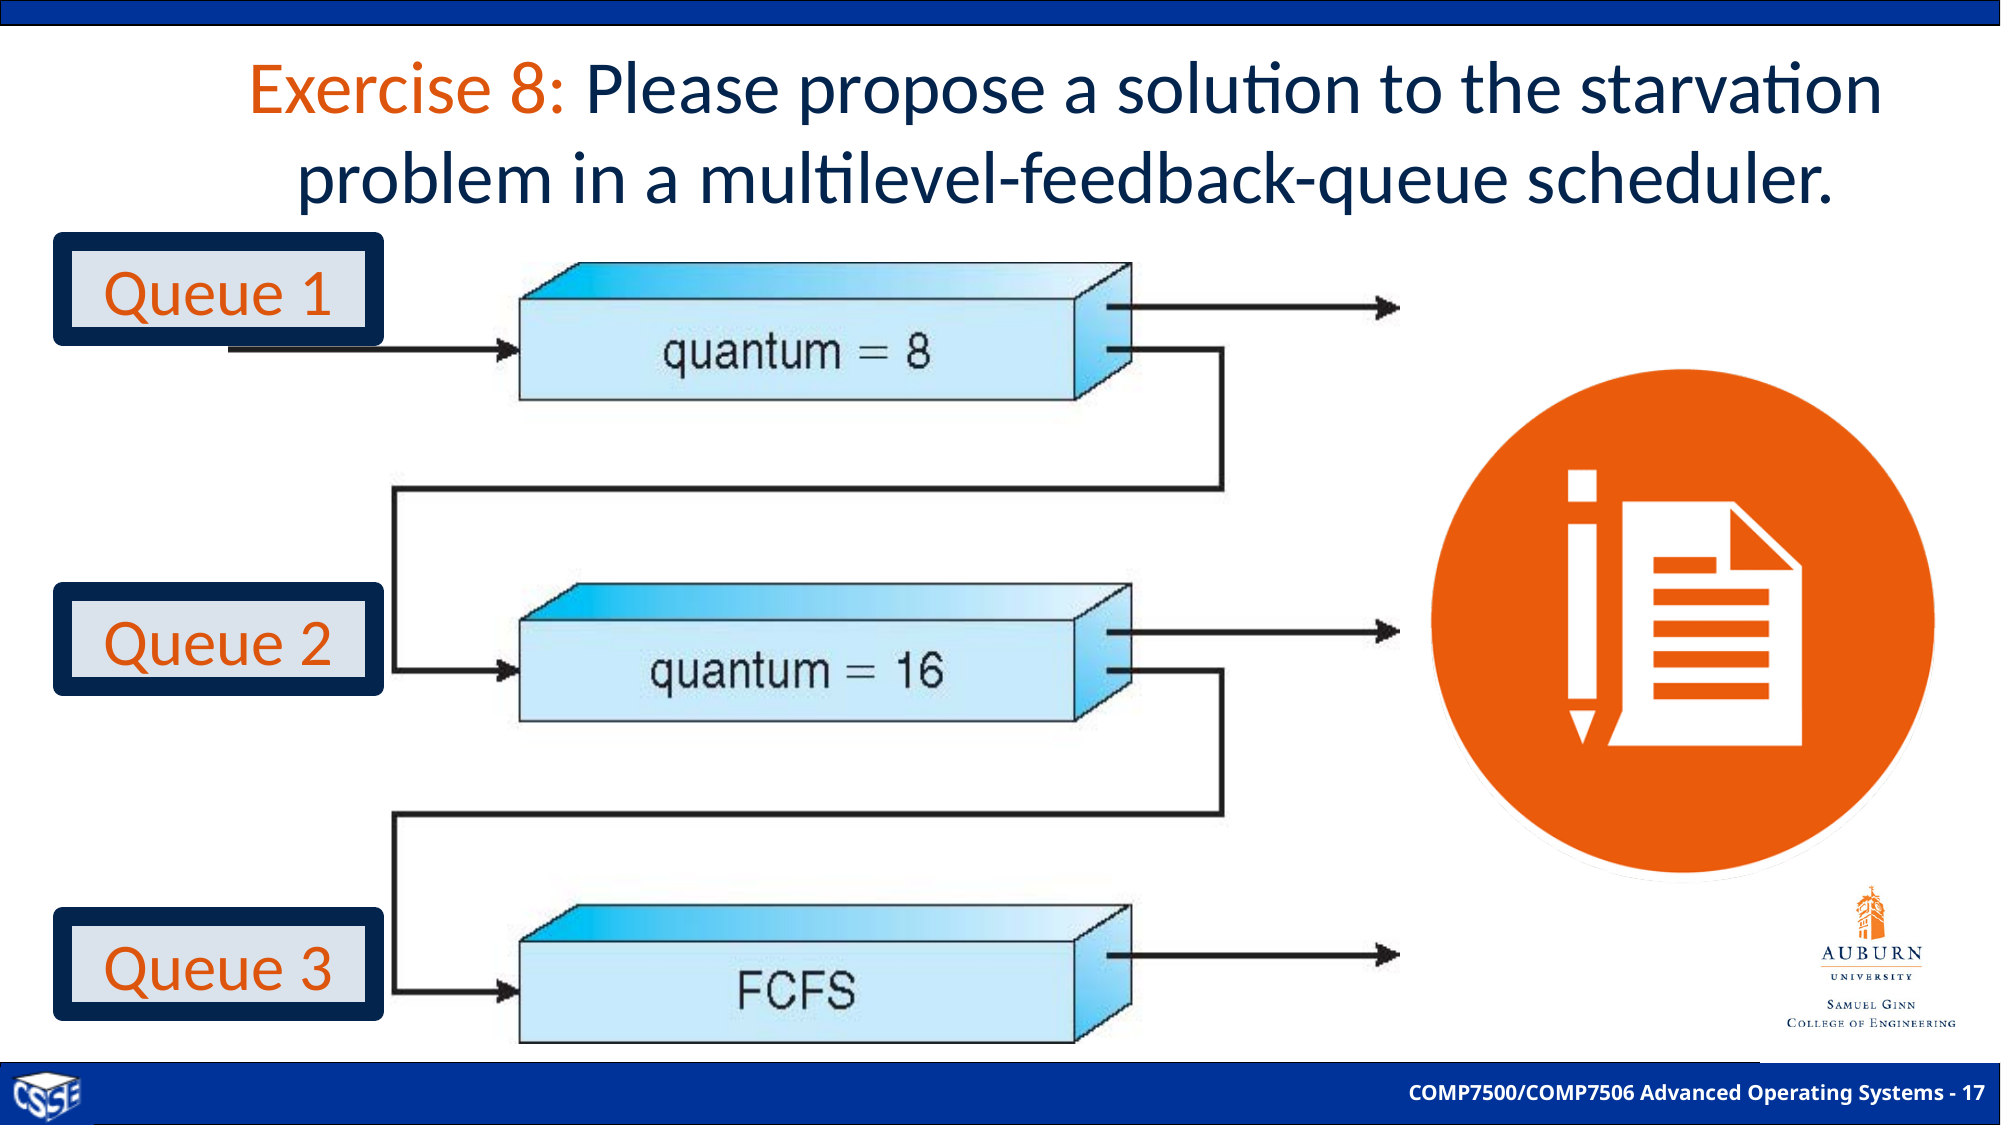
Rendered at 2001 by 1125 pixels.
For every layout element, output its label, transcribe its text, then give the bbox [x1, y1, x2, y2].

picture [1403, 346, 2000, 1063]
text_box Queue 1 [62, 241, 375, 337]
picture [227, 262, 1401, 1044]
text_box Queue 2 [62, 591, 222, 687]
picture [0, 1067, 94, 1125]
text_box Queue 3 [62, 916, 222, 1012]
text_box Exercise 8: Please propose a solution to the starvation problem in a multilevel-feedback-queue scheduler. . [170, 31, 1963, 238]
